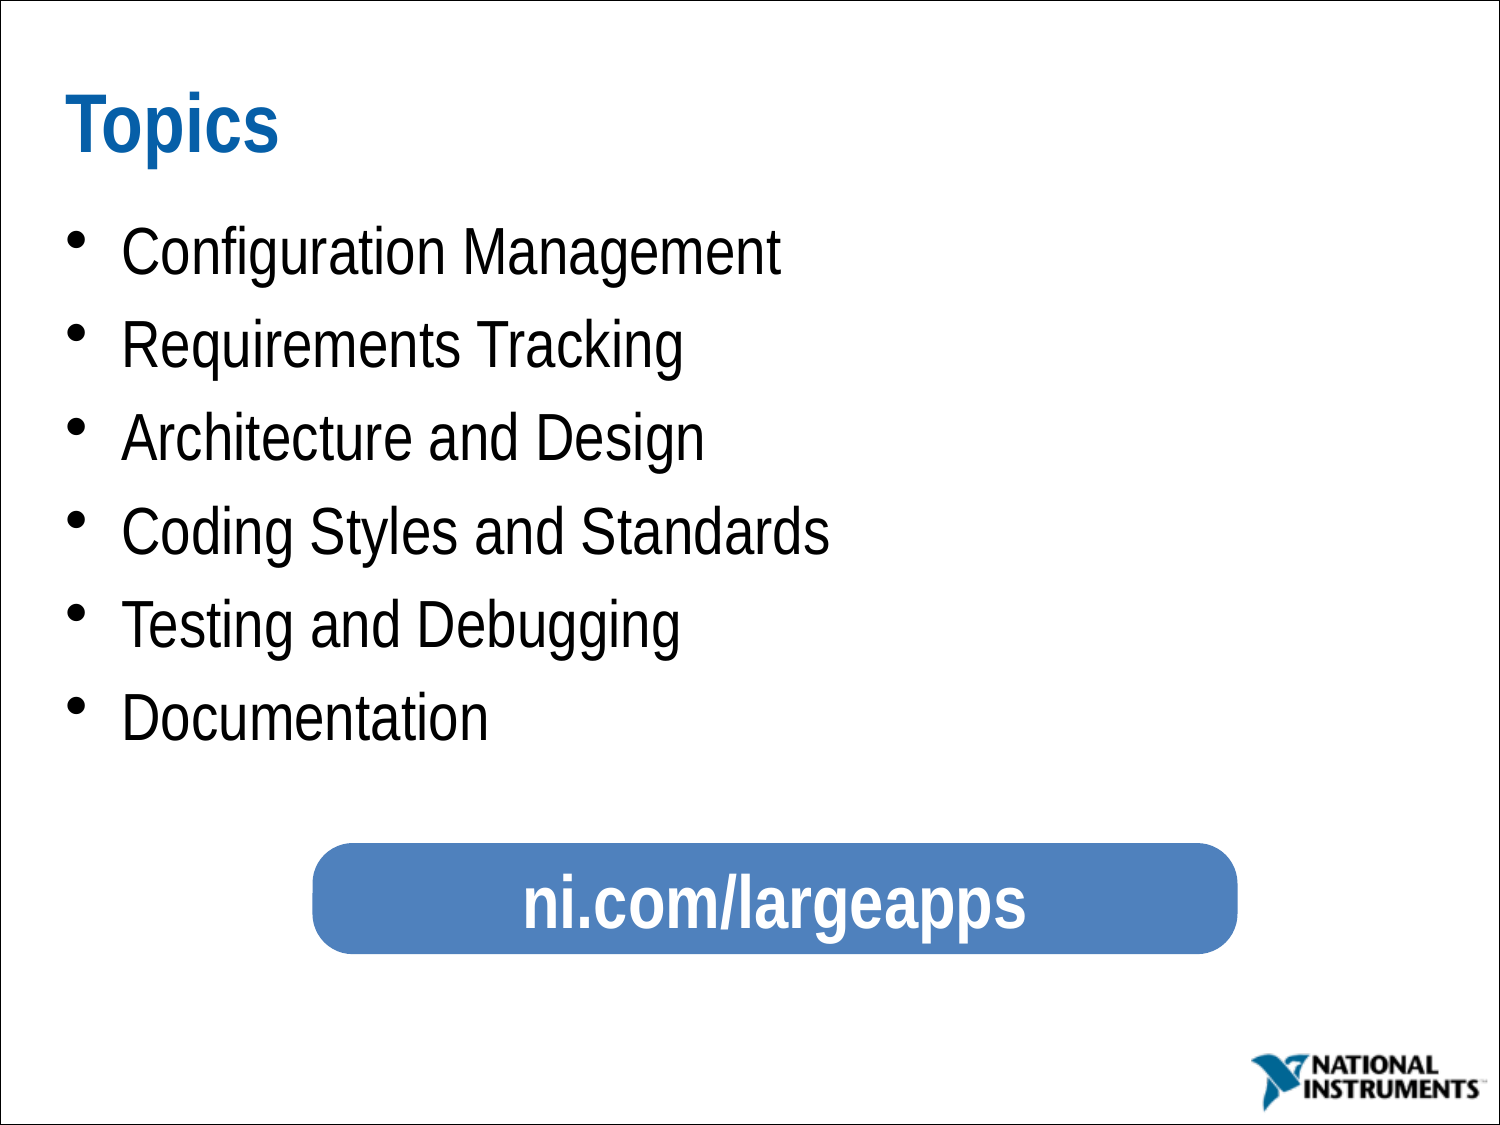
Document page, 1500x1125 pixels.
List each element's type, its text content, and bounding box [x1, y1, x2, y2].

text_box ni.com/largeapps [310, 840, 1240, 957]
title Topics [49, 62, 1438, 176]
list Configuration Management Requirements Tracking Architecture and Design Coding Styles and Standards Testing and Debugging Documentation [49, 199, 1438, 963]
picture [1250, 1049, 1489, 1116]
